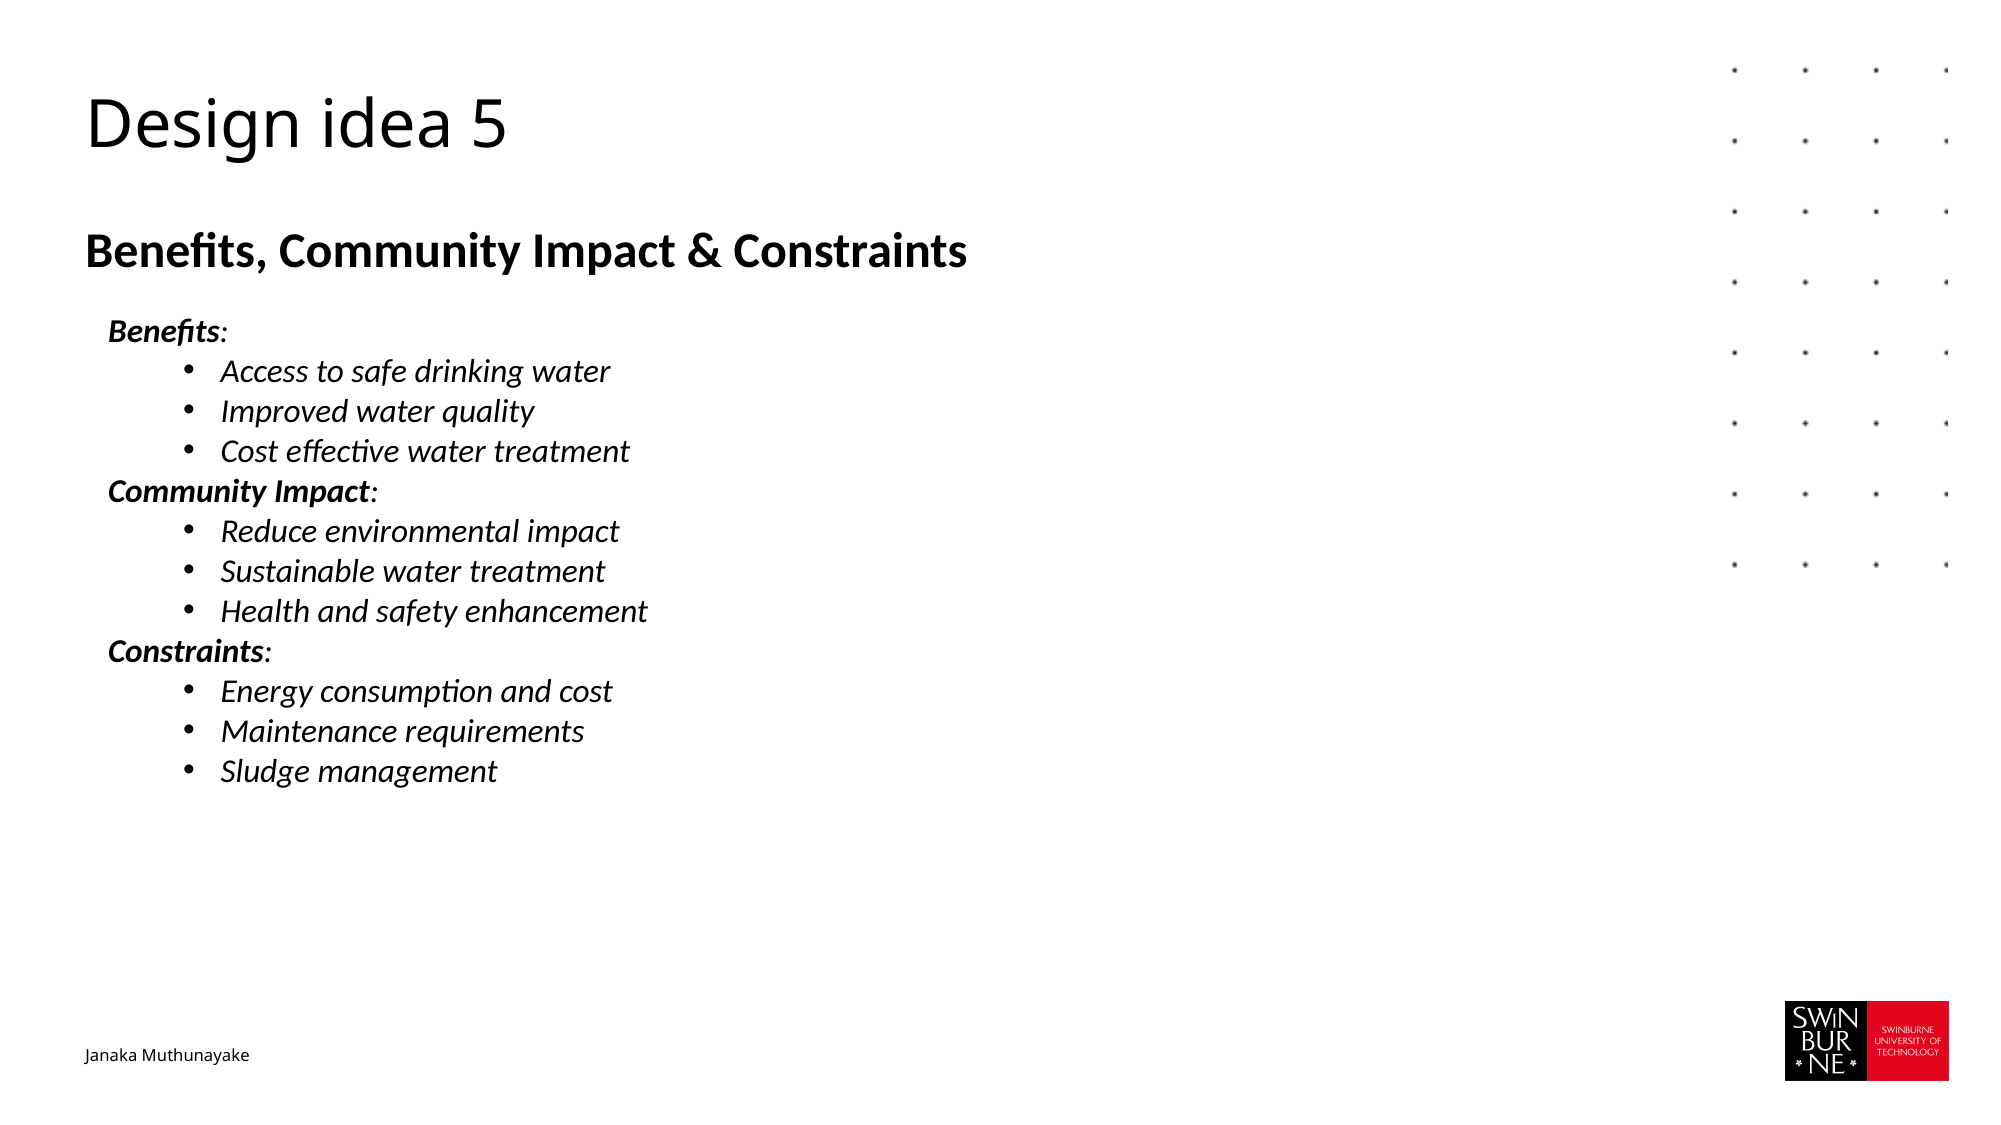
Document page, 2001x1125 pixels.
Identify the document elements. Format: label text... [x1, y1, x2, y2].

list Janaka Muthunayake [70, 1039, 899, 1081]
picture [1785, 1001, 1949, 1081]
title Design idea 5 [70, 73, 1660, 170]
subtitle Benefits: Access to safe drinking water Improved water quality Cost effective water treatment Community Impact: Reduce environmental impact Sustainable water treatment Health and safety enhancement Constraints: Energy consumption and cost Maintenance requirements Sludge management [18, 302, 1386, 870]
list Benefits, Community Impact & Constraints [70, 217, 1660, 303]
